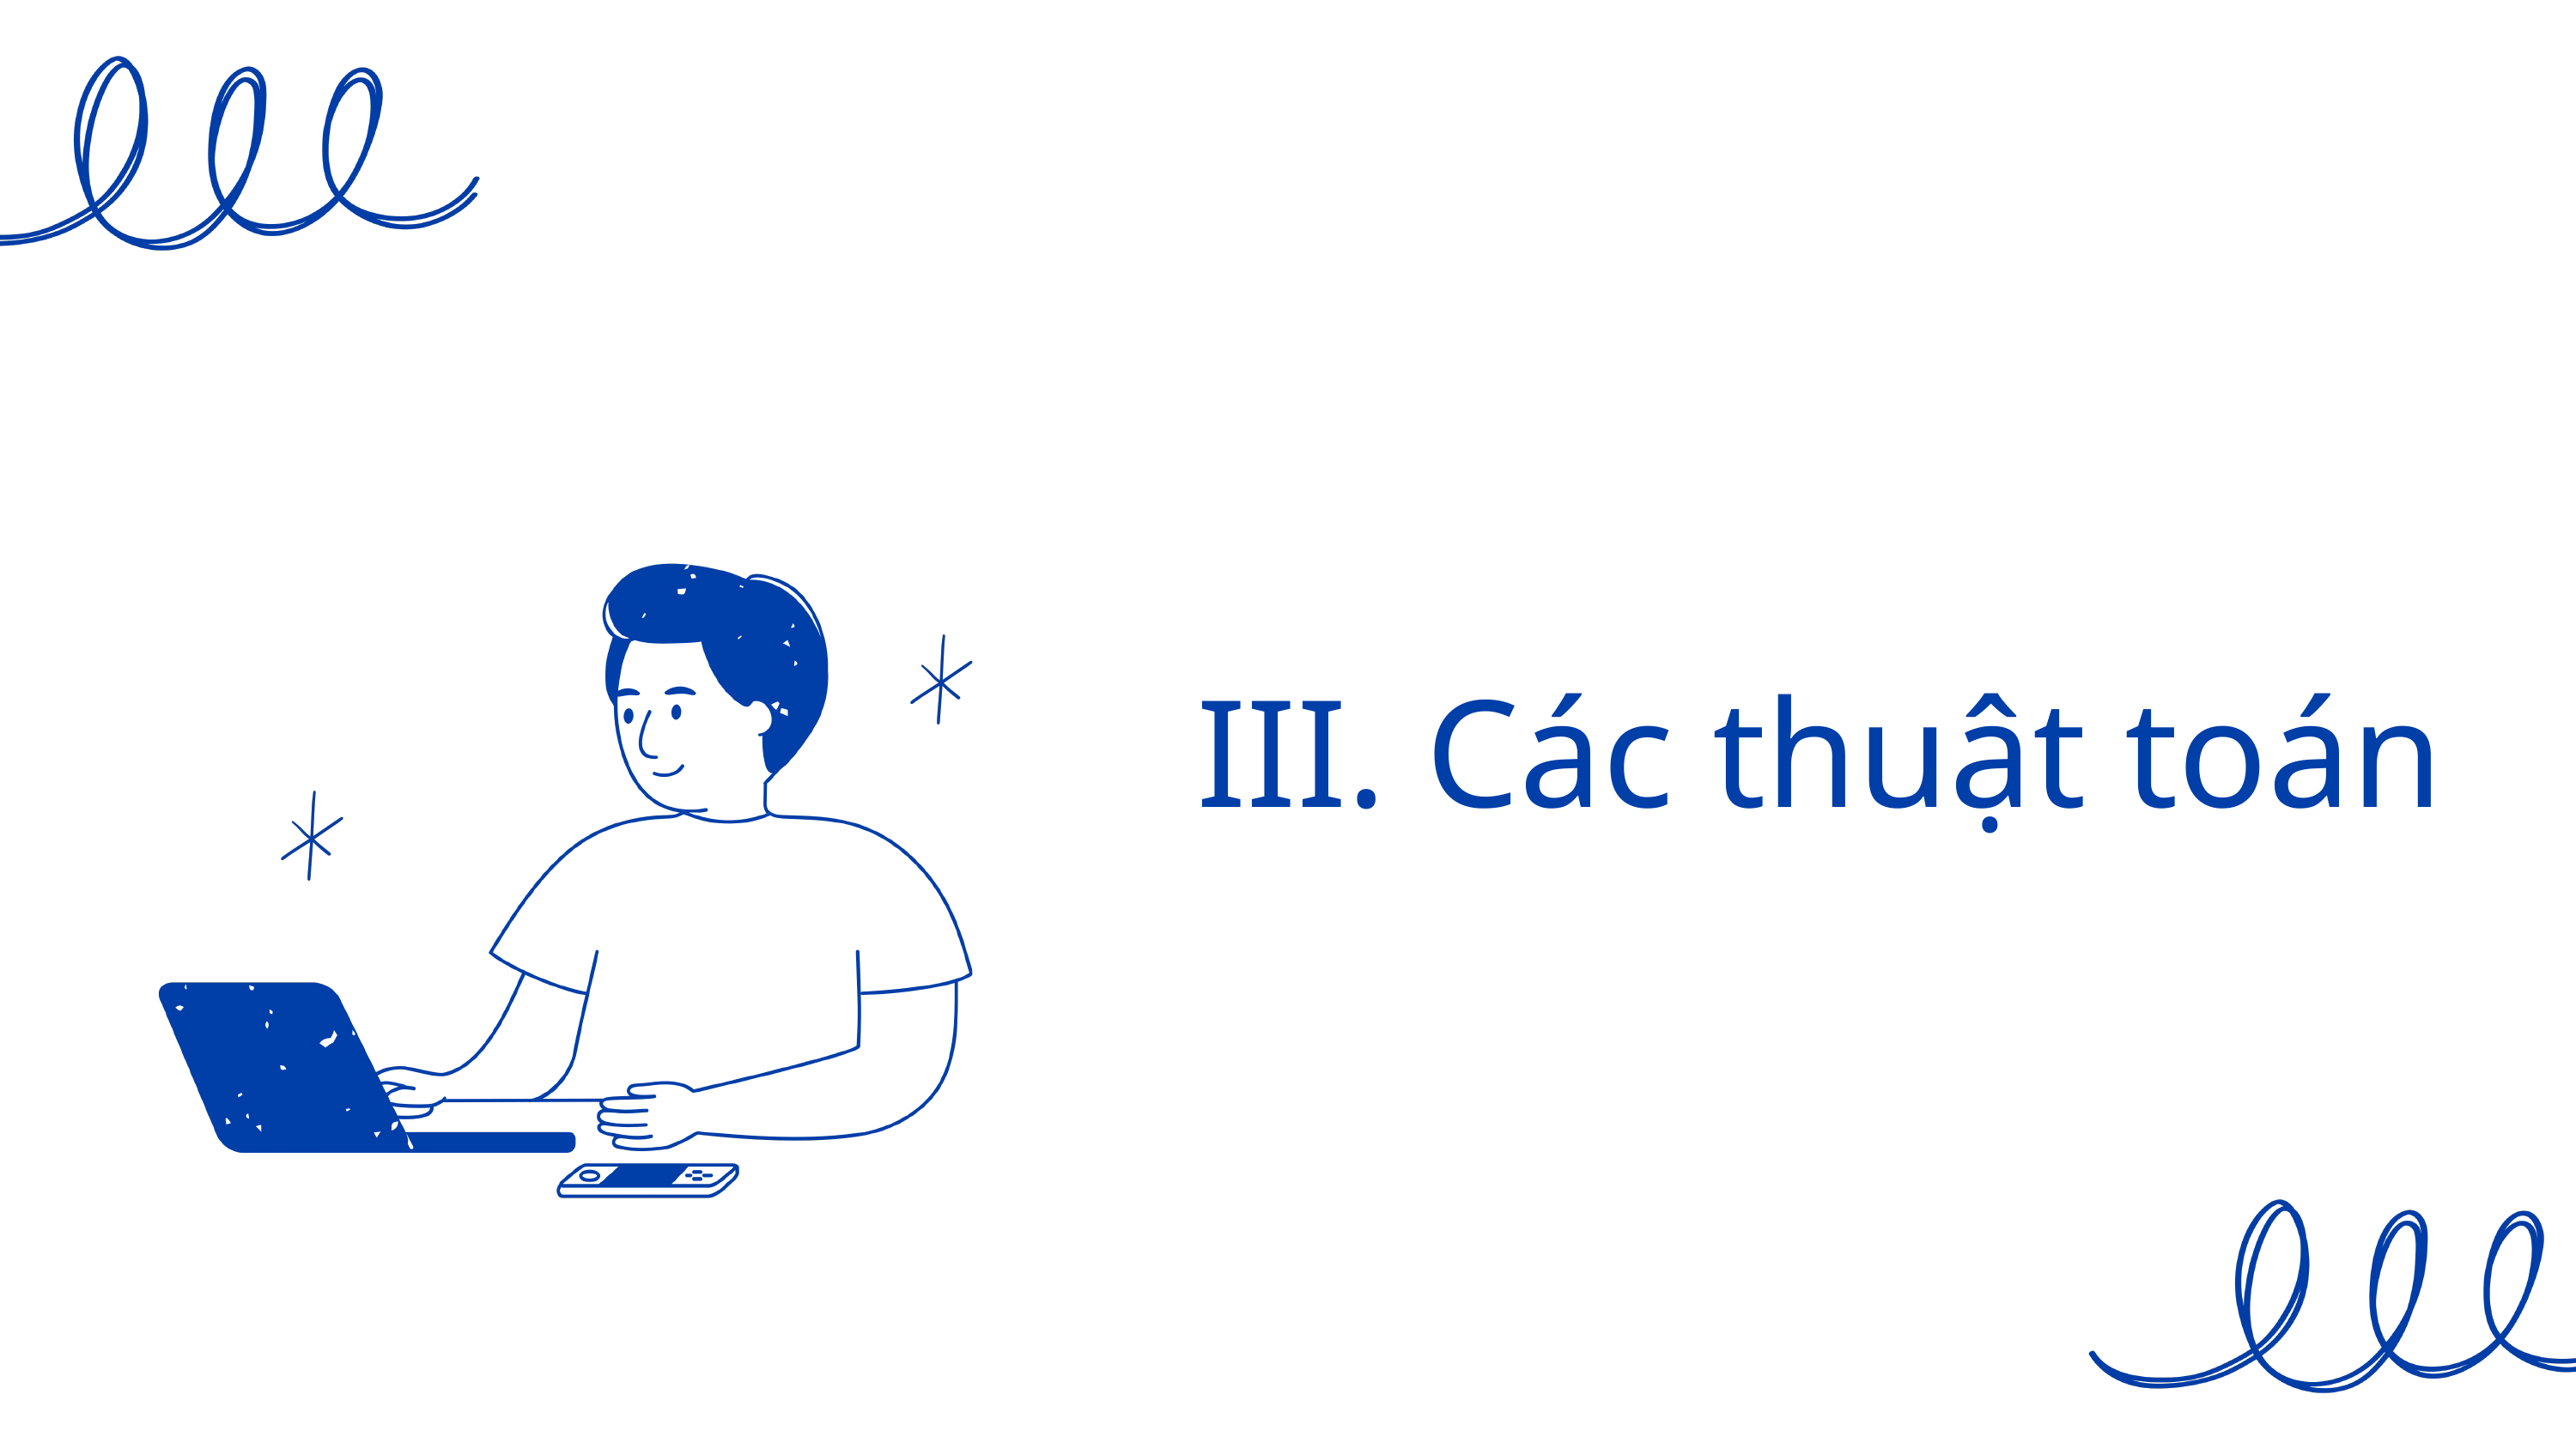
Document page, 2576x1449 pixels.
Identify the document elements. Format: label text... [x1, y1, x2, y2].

text_box [0, 54, 481, 252]
text_box [2088, 1197, 2576, 1394]
text_box III. Các thuật toán [1196, 658, 2491, 837]
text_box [127, 500, 1127, 1315]
